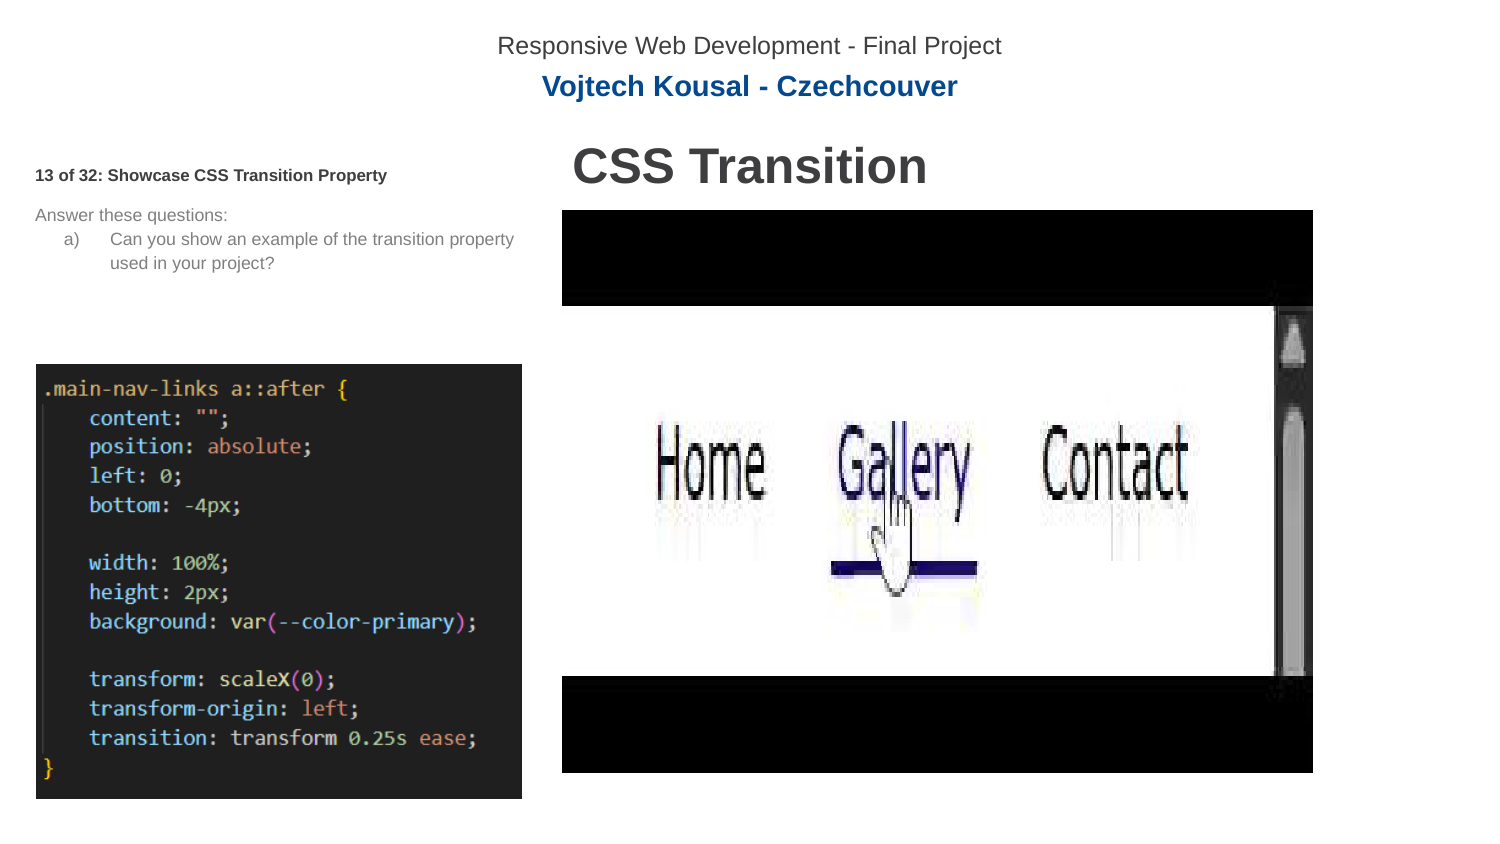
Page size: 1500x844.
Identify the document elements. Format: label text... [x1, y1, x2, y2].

text_box Answer these questions: Can you show an example of the transition property used in your project? [20, 192, 538, 480]
text_box 13 of 32: Showcase CSS Transition Property [20, 154, 538, 192]
text_box Responsive Web Development - Final Project [298, 18, 1202, 55]
picture [561, 209, 1313, 773]
text_box Vojtech Kousal - Czechcouver [298, 55, 1202, 109]
picture [35, 364, 522, 799]
text_box CSS Transition [298, 117, 1202, 186]
